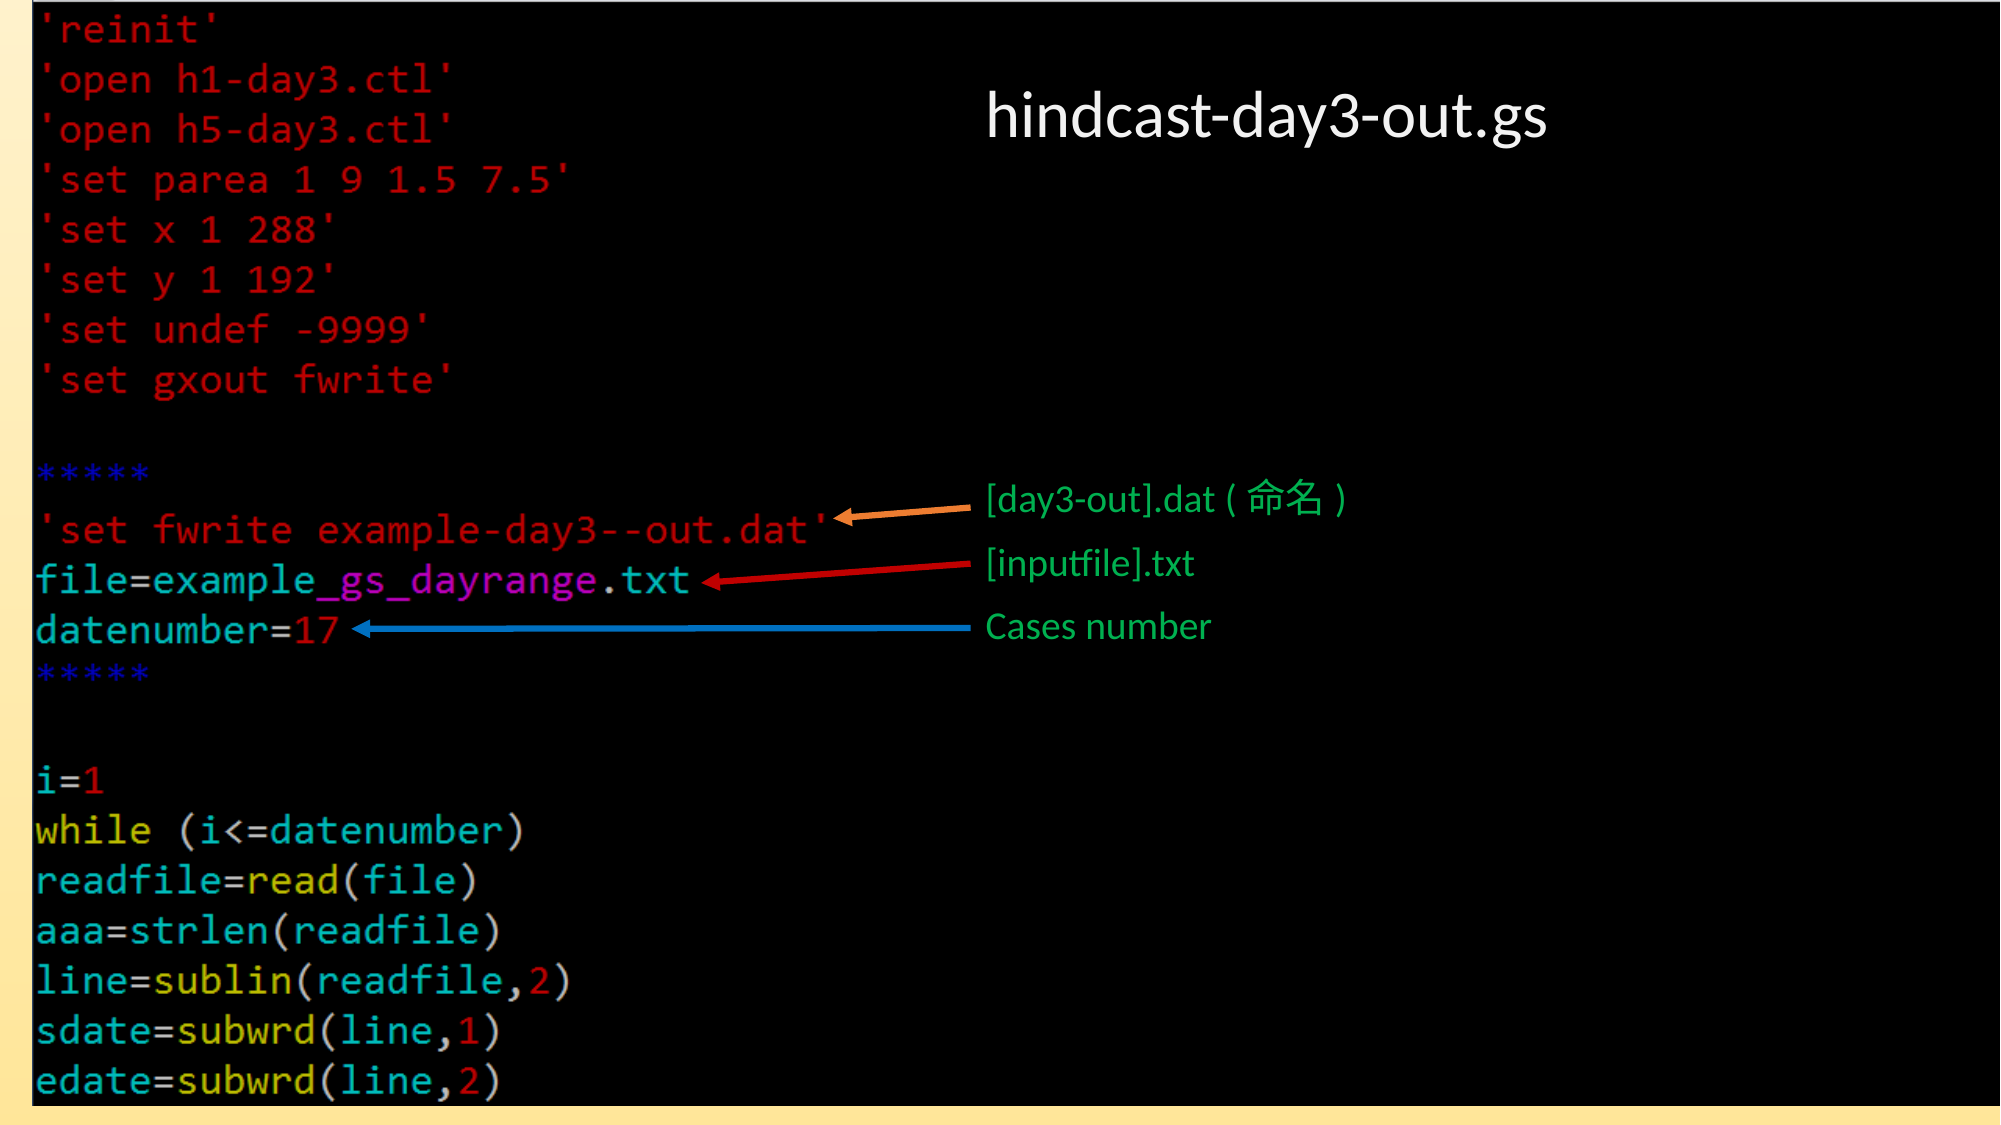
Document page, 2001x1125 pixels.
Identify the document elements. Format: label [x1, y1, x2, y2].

text_box [701, 563, 971, 583]
text_box [833, 507, 971, 519]
picture [32, 0, 2000, 1107]
